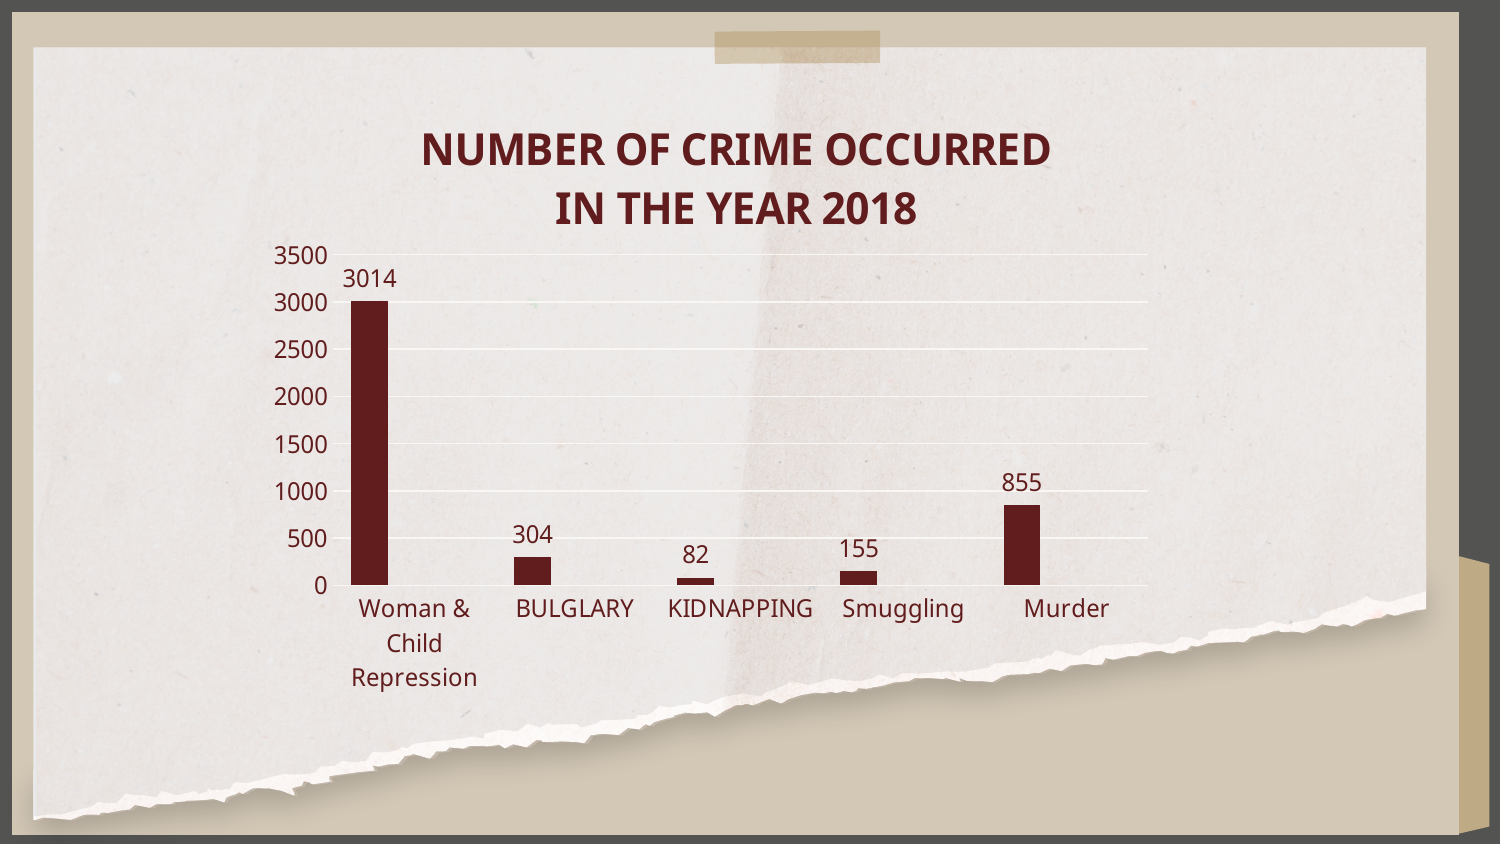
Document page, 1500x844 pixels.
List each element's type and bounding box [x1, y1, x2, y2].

picture [33, 45, 1427, 825]
chart [273, 79, 1171, 695]
